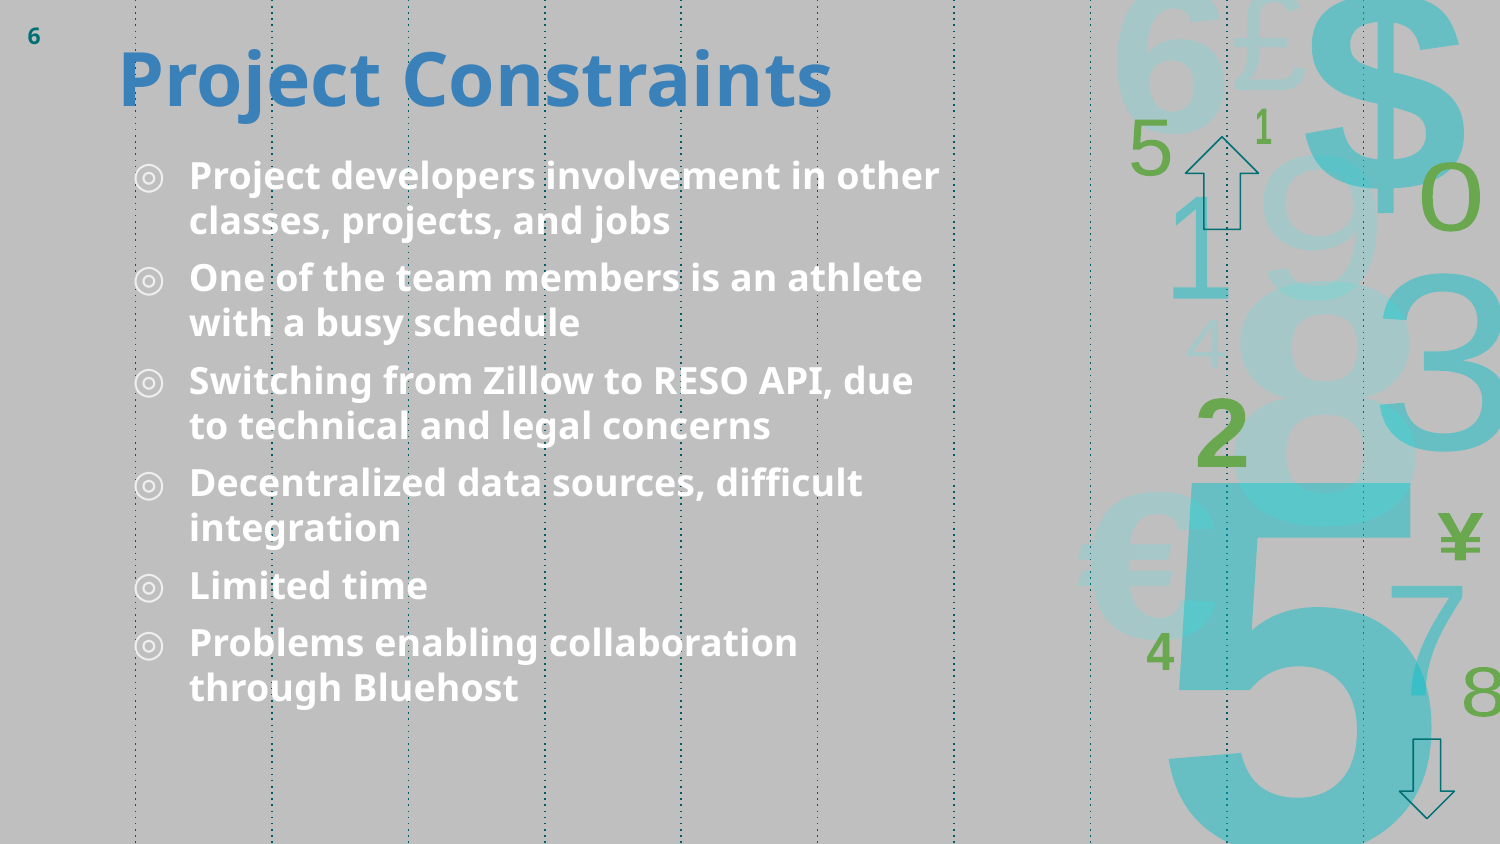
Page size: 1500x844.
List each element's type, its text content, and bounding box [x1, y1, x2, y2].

slide_number 6 [12, 6, 103, 66]
text_box Project Constraints [102, 23, 1087, 137]
list Project developers involvement in other classes, projects, and jobs One of the team members is an athlete with a busy schedule Switching from Zillow to RESO API, due to technical and legal concerns Decentralized data sources, difficult integration Limited time Problems enabling collaboration through Bluehost [117, 136, 966, 635]
